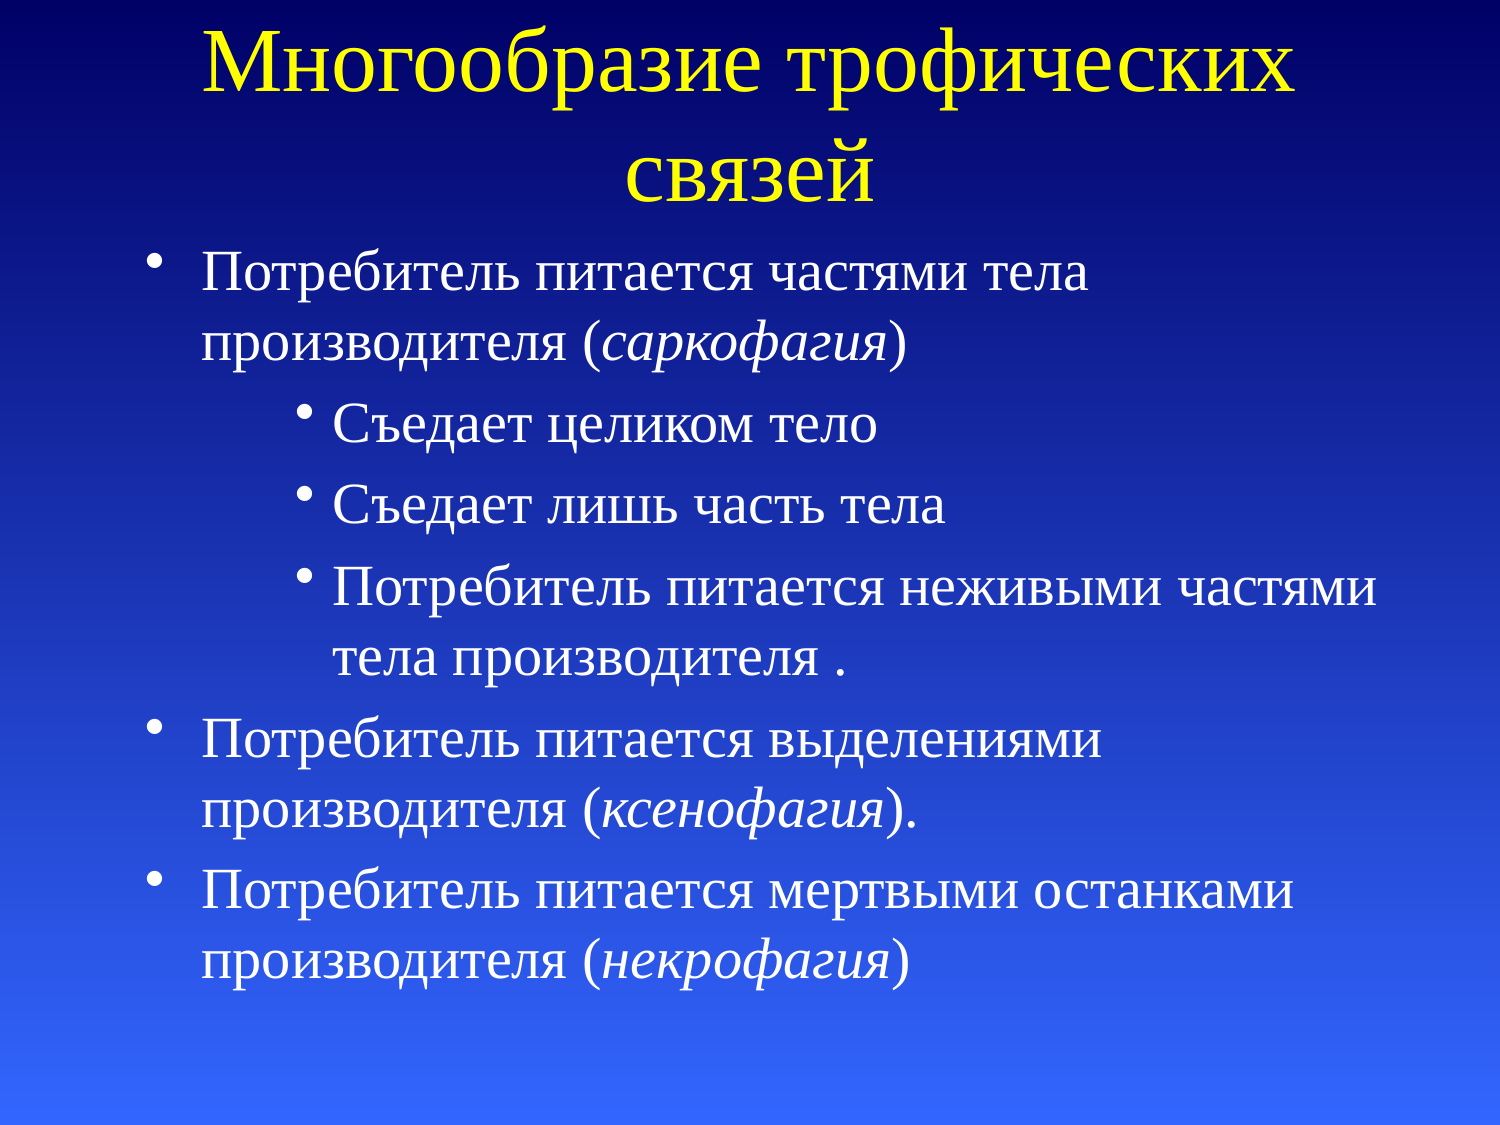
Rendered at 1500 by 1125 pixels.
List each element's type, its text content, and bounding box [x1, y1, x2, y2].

list Потребитель питается частями тела производителя (саркофагия) Съедает целиком тело Съедает лишь часть тела Потребитель питается неживыми частями тела производителя . Потребитель питается выделениями производителя (ксенофагия). Потребитель питается мертвыми останками производителя (некрофагия) [130, 224, 1406, 1041]
title Многообразие трофических связей [112, 16, 1388, 205]
